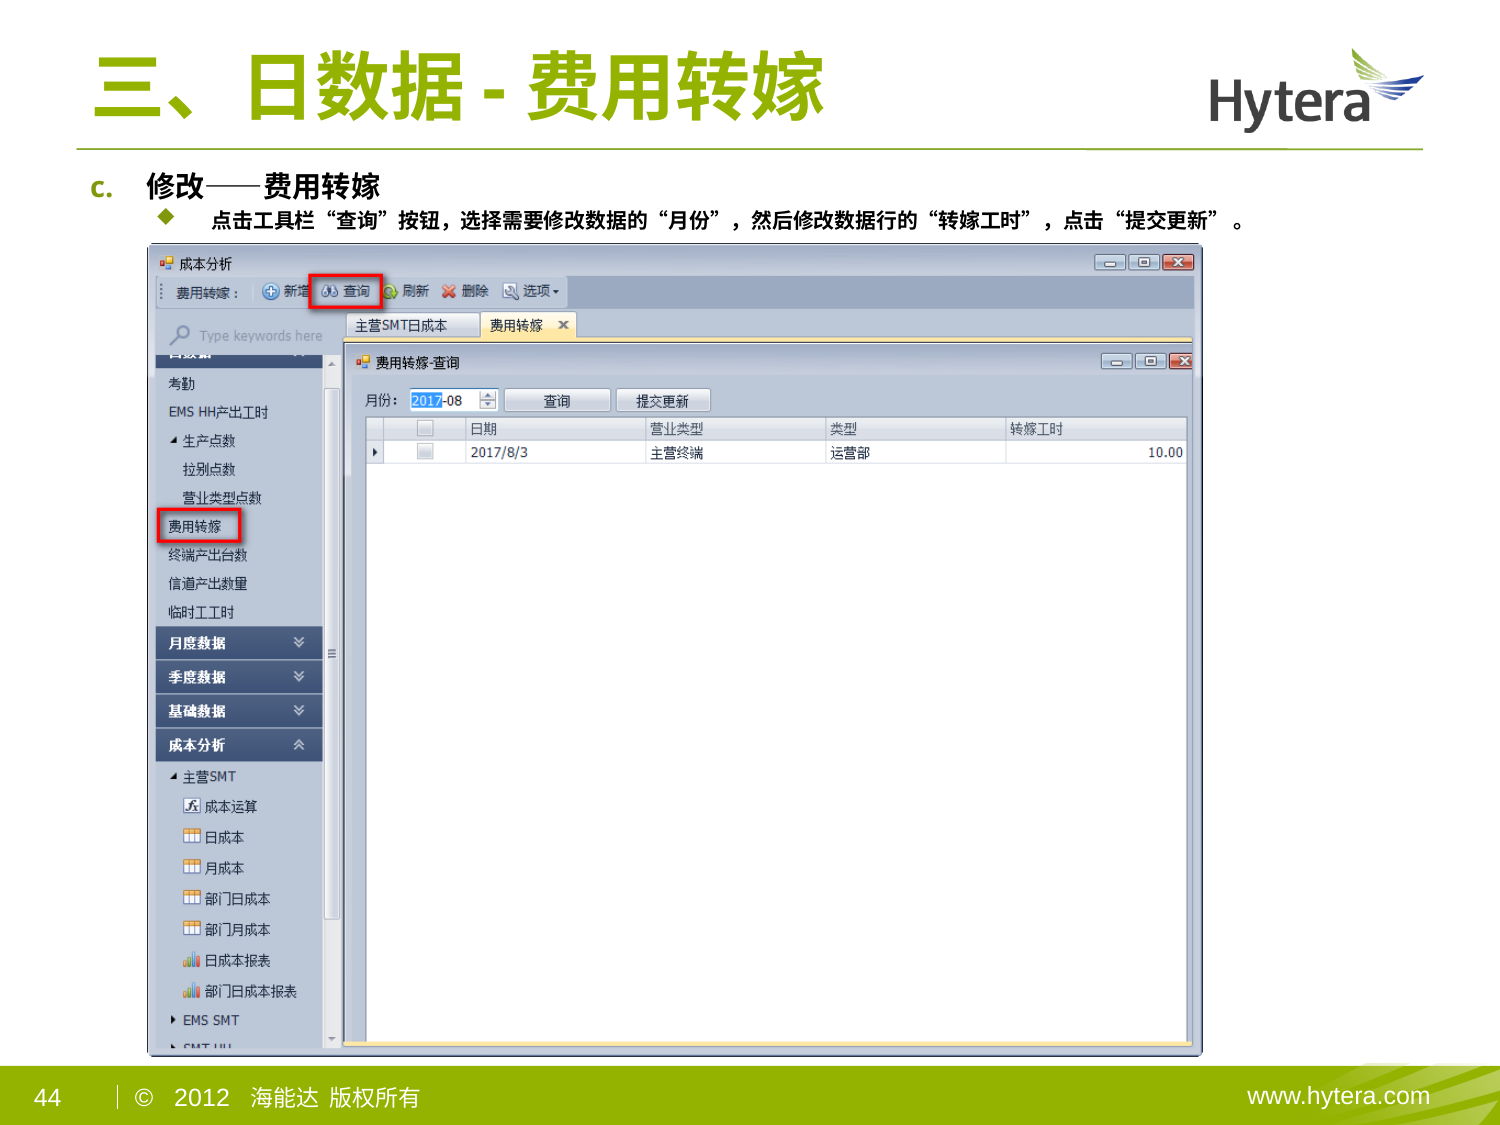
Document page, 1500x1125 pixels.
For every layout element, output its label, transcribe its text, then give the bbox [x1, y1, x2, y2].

picture [1135, 1063, 1500, 1125]
list 修改——费用转嫁 点击工具栏“查询”按钮，选择需要修改数据的“月份”，然后修改数据行的“转嫁工时”，点击“提交更新” 。 [75, 160, 1425, 1059]
title 三、日数据-费用转嫁 [75, 38, 1425, 131]
picture [147, 243, 1203, 1057]
